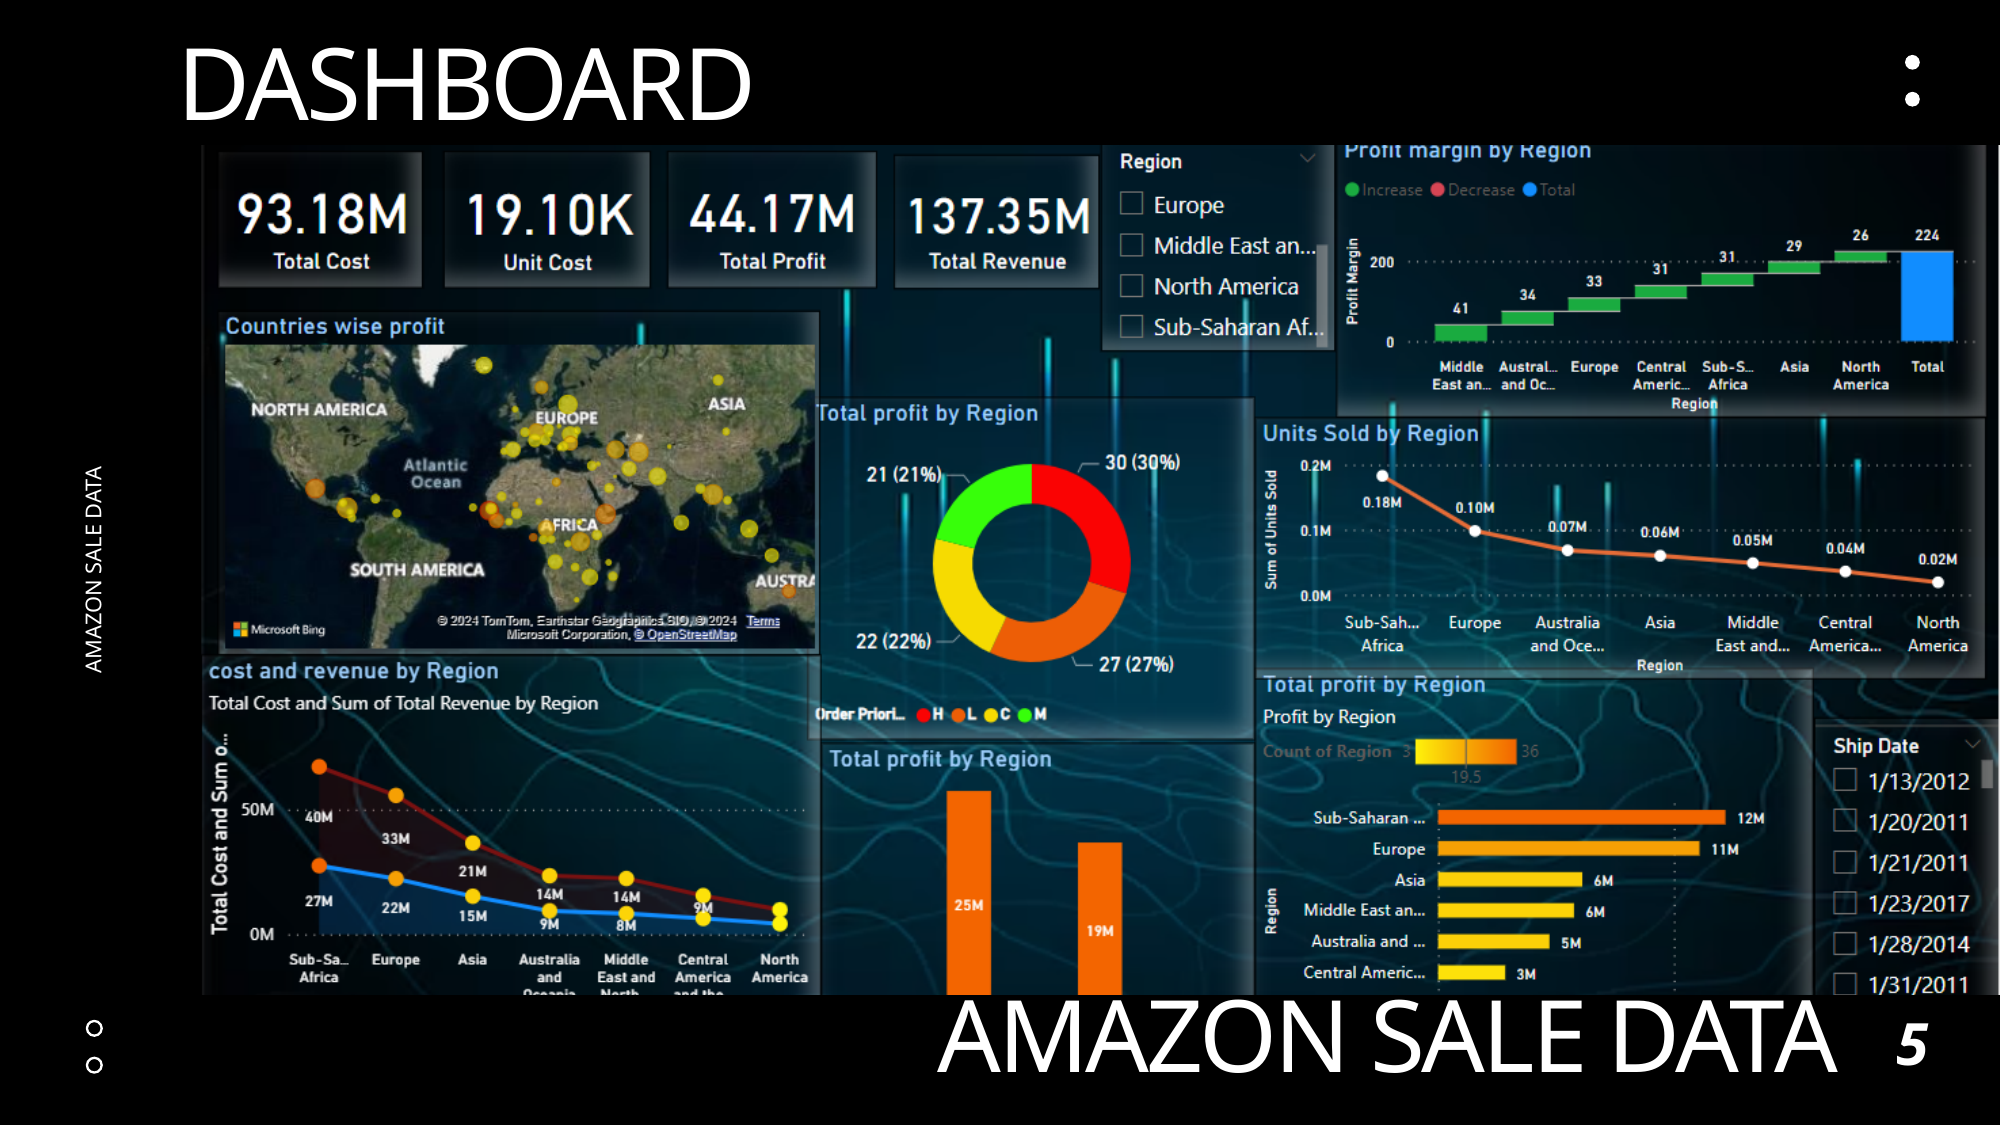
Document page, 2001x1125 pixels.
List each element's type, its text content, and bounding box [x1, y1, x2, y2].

title DASHBOARD [177, 48, 1839, 163]
picture [201, 145, 2000, 995]
list AMAZON SALE DATA [177, 1001, 1839, 1115]
slide_number 5 [1853, 1024, 1972, 1070]
footer Amazon Sale DATA [67, 146, 122, 995]
